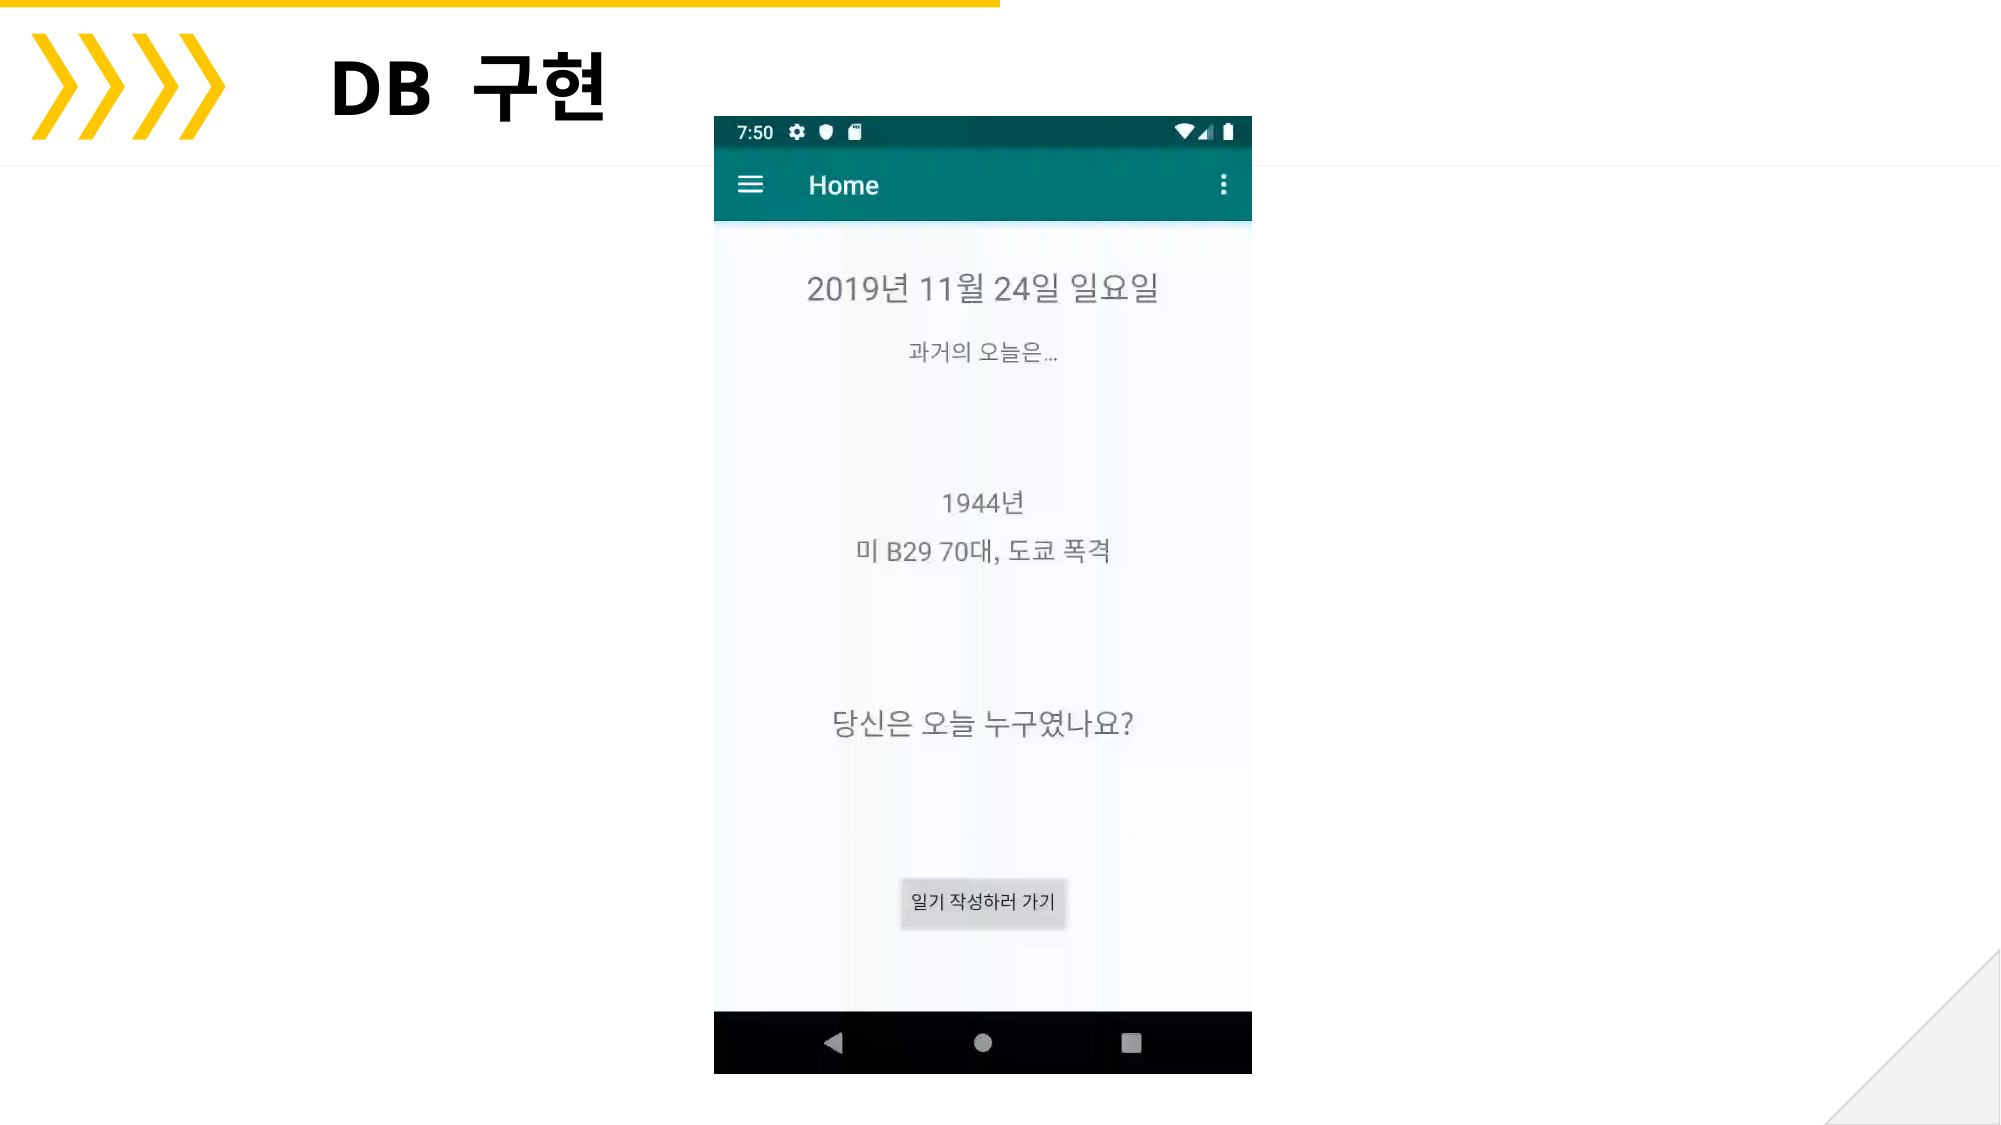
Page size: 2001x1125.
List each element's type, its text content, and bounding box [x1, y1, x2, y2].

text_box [31, 33, 125, 140]
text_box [131, 33, 226, 140]
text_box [713, 116, 1253, 1075]
text_box [0, 0, 1001, 8]
text_box DB 구현 [313, 33, 625, 139]
